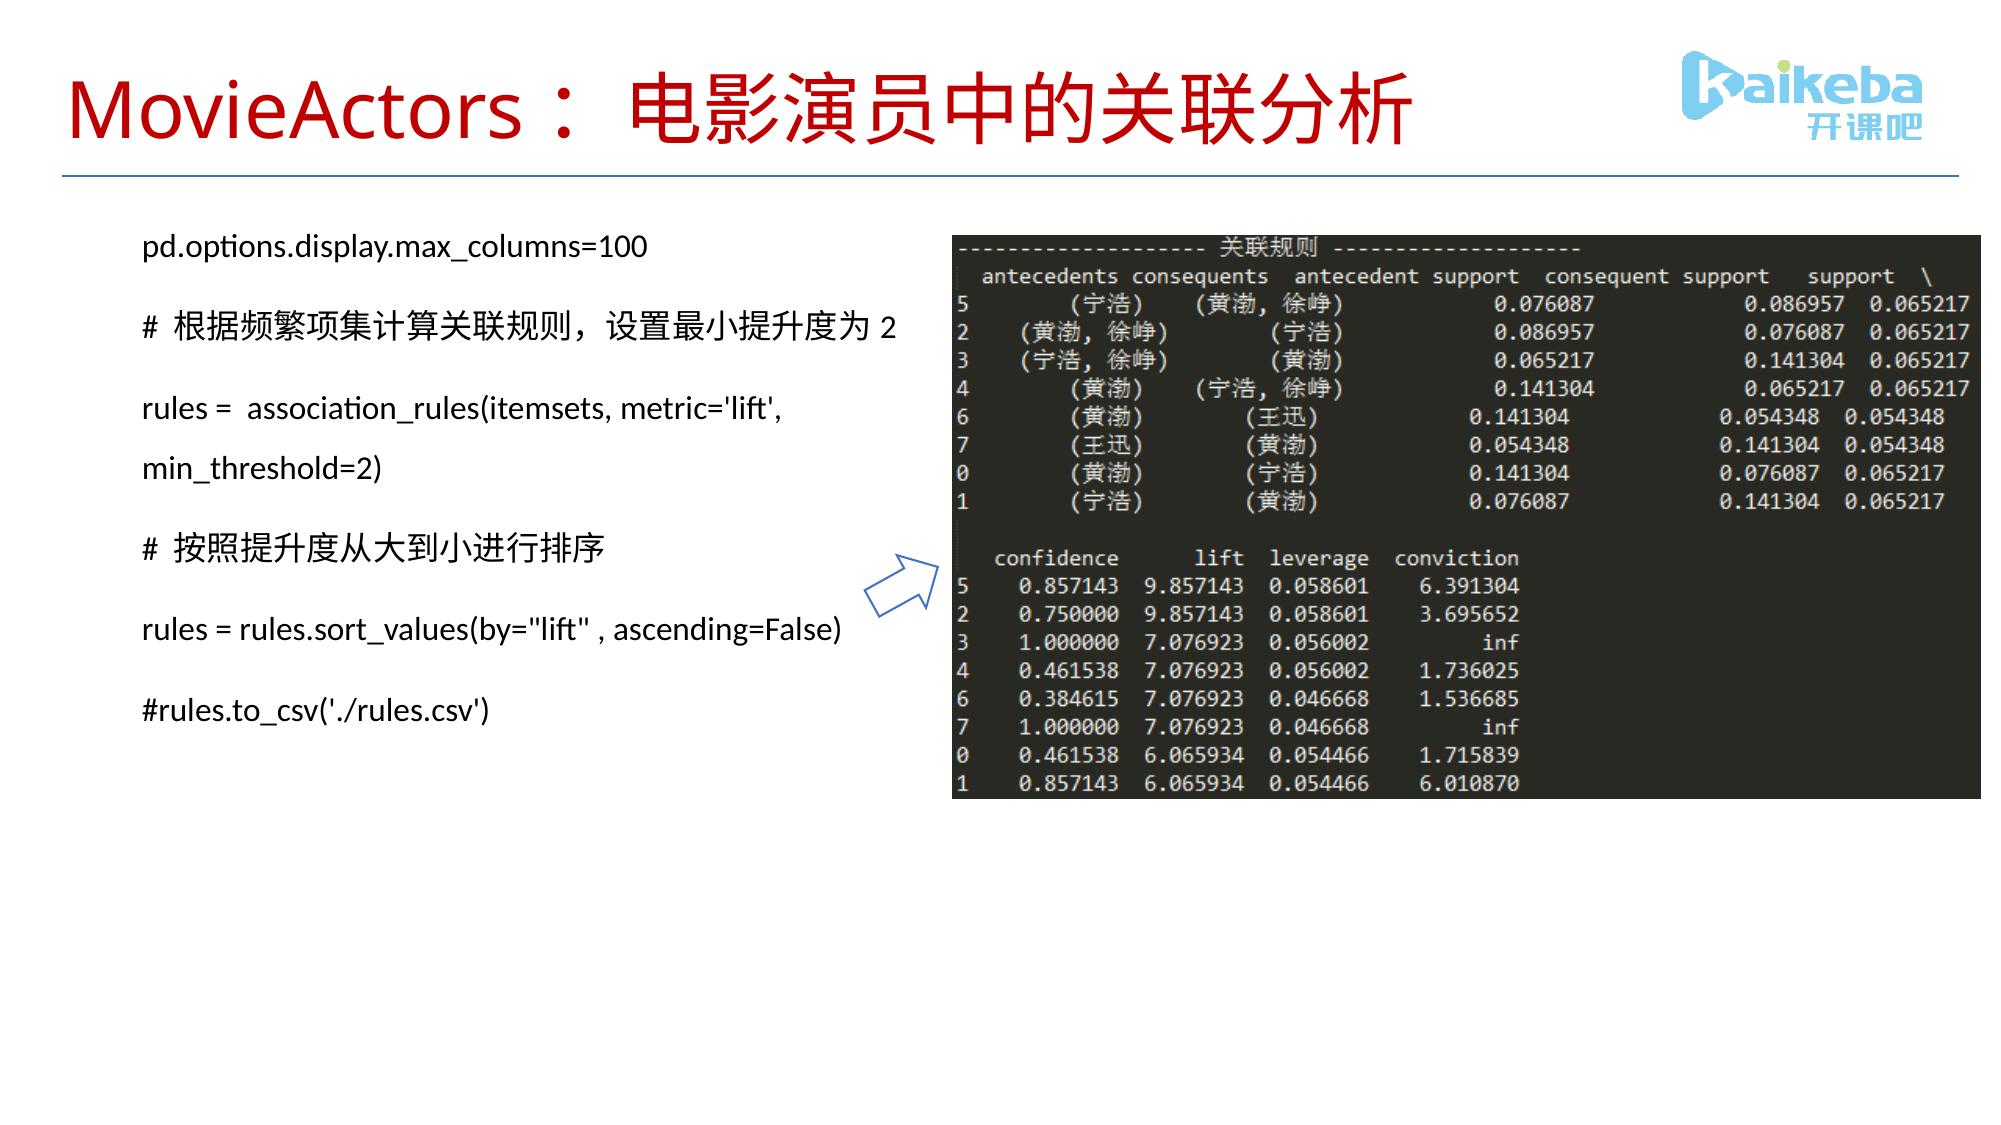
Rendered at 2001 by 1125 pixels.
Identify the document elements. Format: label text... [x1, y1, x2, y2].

picture [952, 235, 1981, 799]
title 关联规则算法 [1653, 21, 1950, 167]
list pd.options.display.max_columns=100 # 根据频繁项集计算关联规则，设置最小提升度为2 rules = association_rules(itemsets, metric='lift', min_threshold=2) # 按照提升度从大到小进行排序 rules = rules.sort_values(by="lift" , ascending=False) #rules.to_csv('./rules.csv') [133, 196, 953, 1027]
title MovieActors：电影演员中的关联分析 [57, 59, 1728, 167]
text_box [864, 555, 938, 617]
